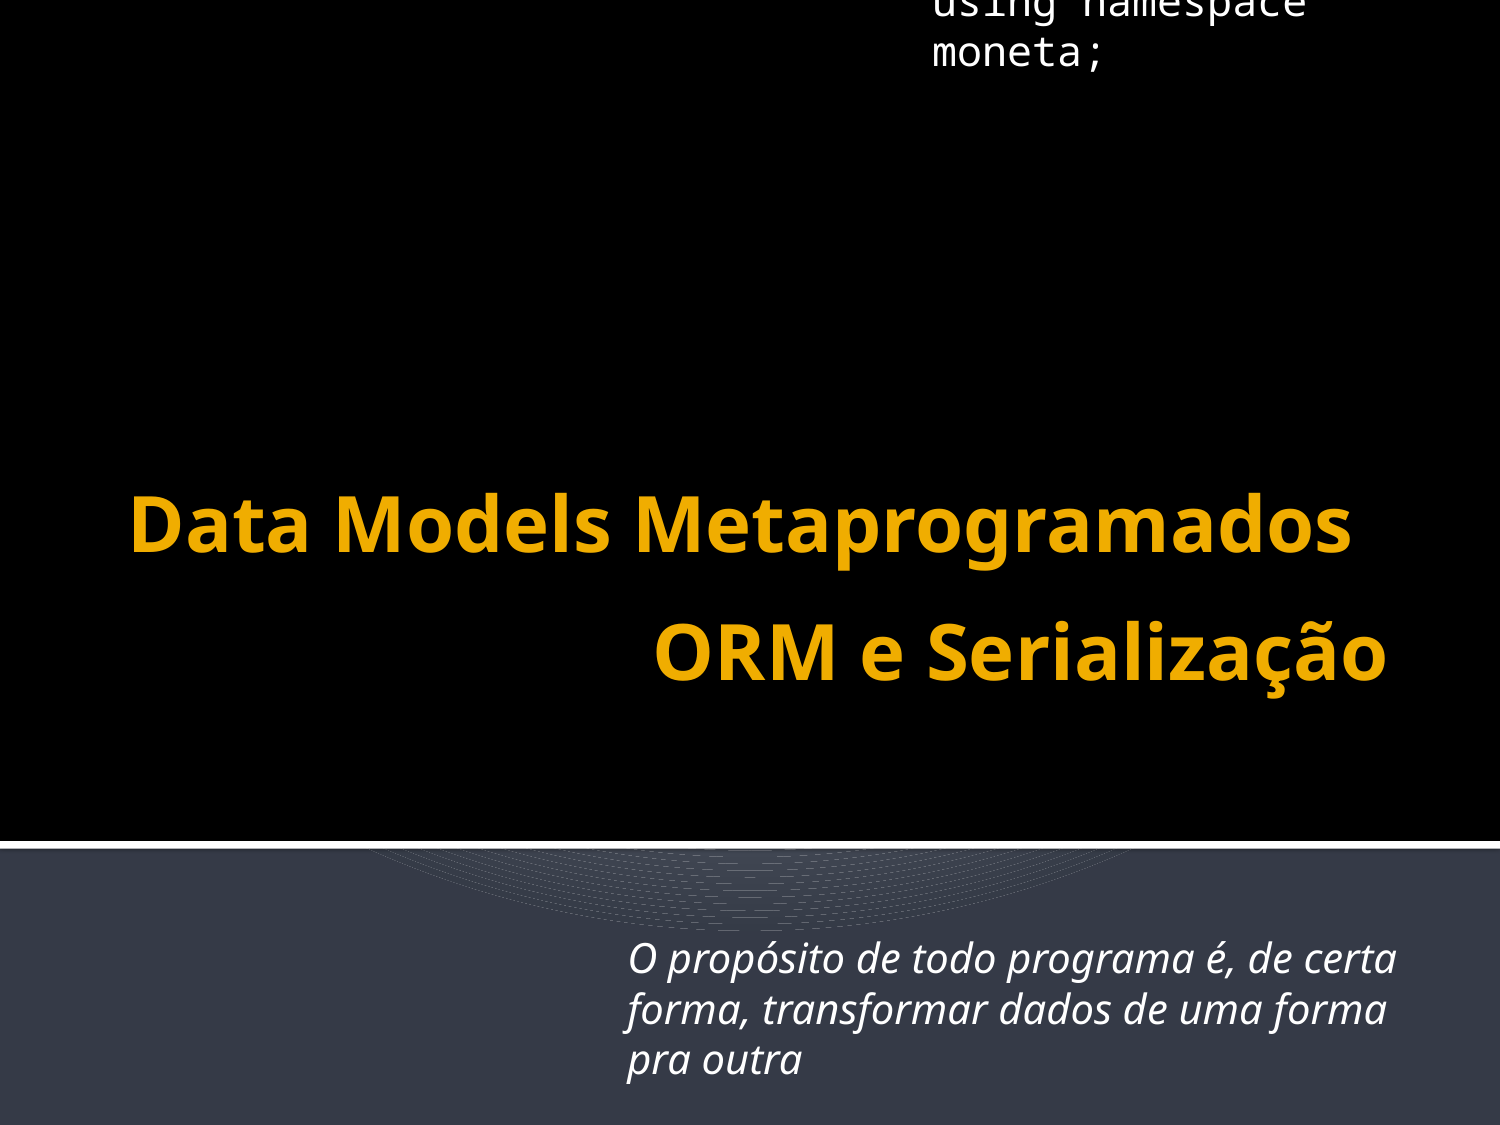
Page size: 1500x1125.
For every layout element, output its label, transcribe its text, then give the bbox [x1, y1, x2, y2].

title Data Models Metaprogramados ORM e Serialização [112, 474, 1438, 825]
subtitle using namespace moneta; [912, 24, 1475, 75]
text_box O propósito de todo programa é, de certa forma, transformar dados de uma forma pra outra [612, 924, 1462, 1090]
